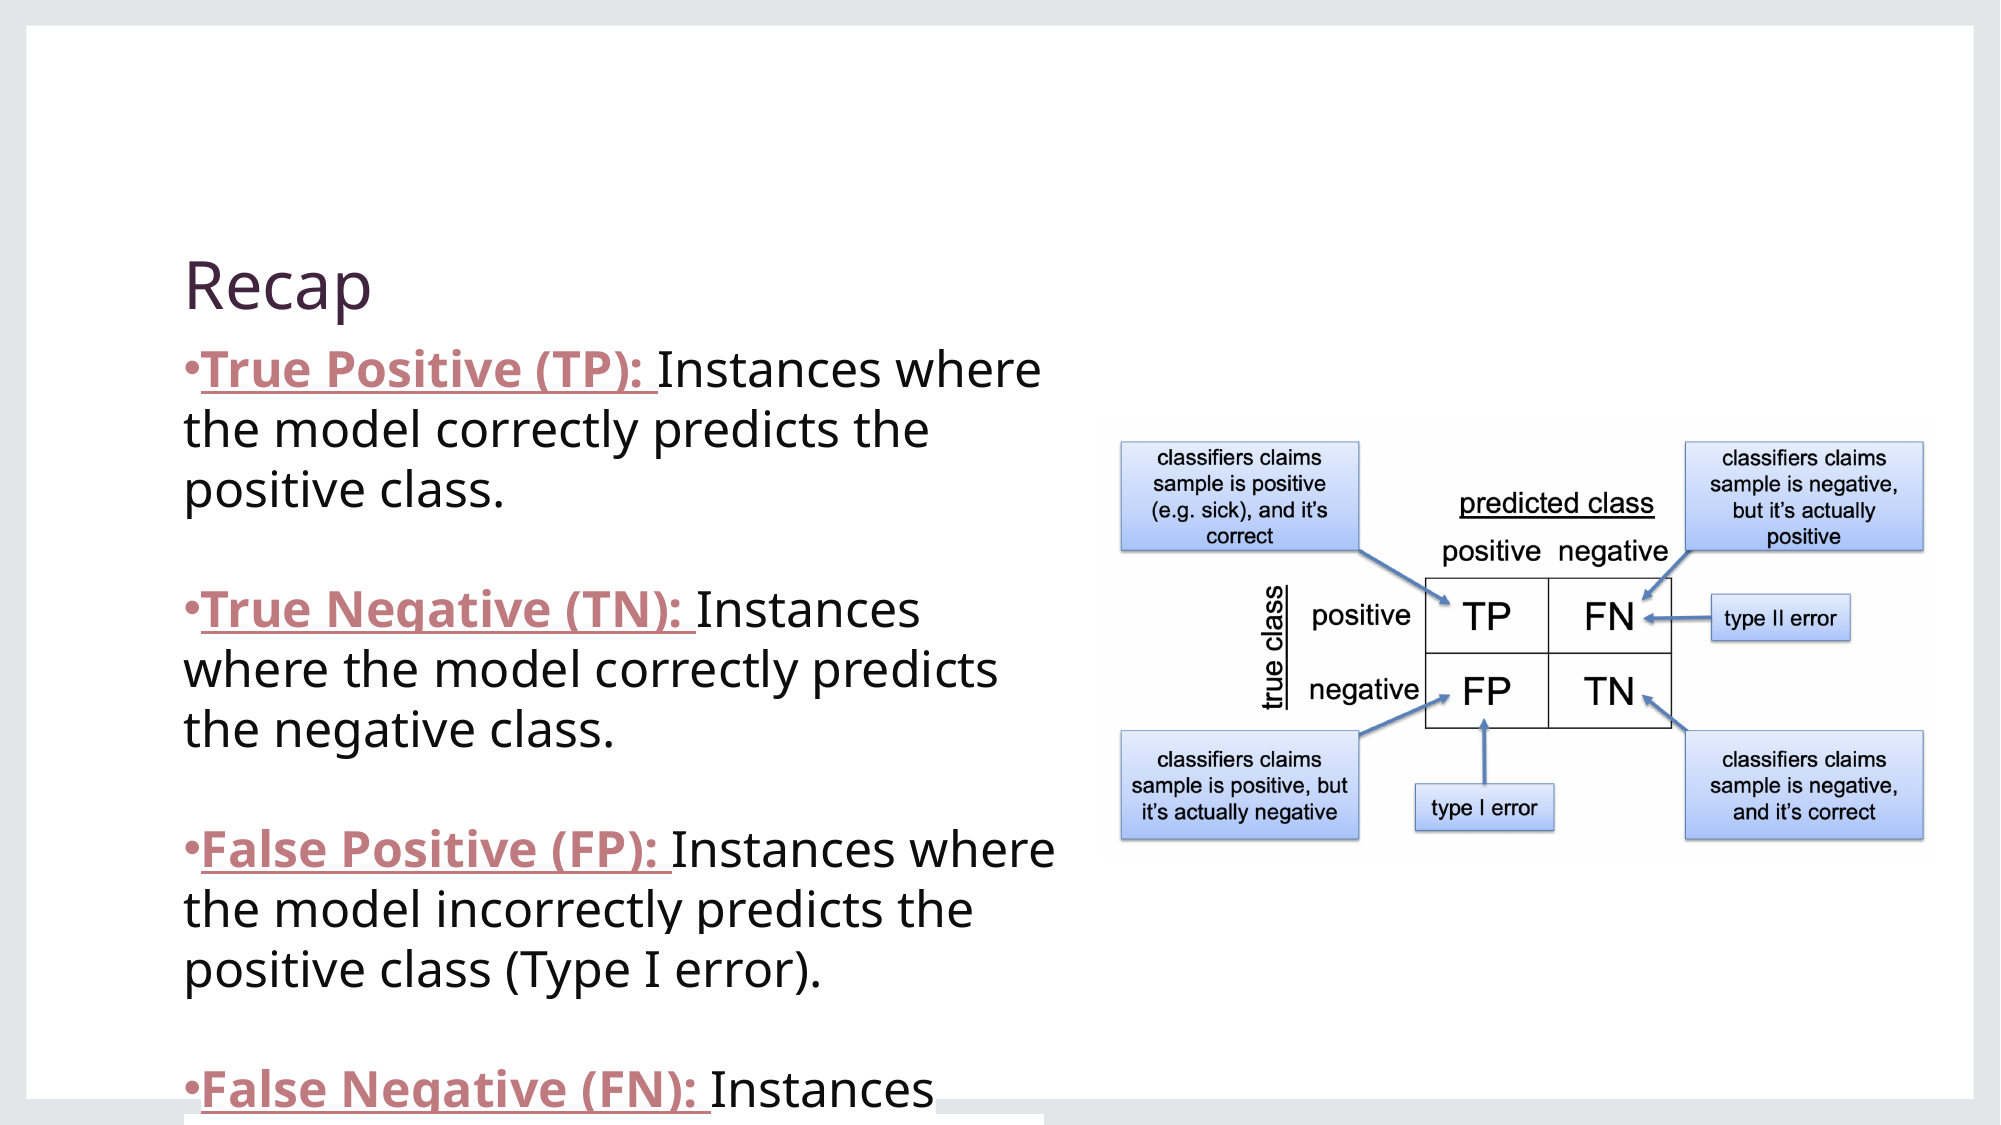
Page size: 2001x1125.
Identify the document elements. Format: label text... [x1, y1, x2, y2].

picture [1100, 413, 1937, 860]
title Recap [168, 118, 1832, 331]
text_box True Positive (TP): Instances where the model correctly predicts the positive class. True Negative (TN): Instances where the model correctly predicts the negative class. False Positive (FP): Instances where the model incorrectly predicts the positive class (Type I error). False Negative (FN): Instances where the model incorrectly predicts the negative class (Type II error). [168, 330, 1087, 1125]
